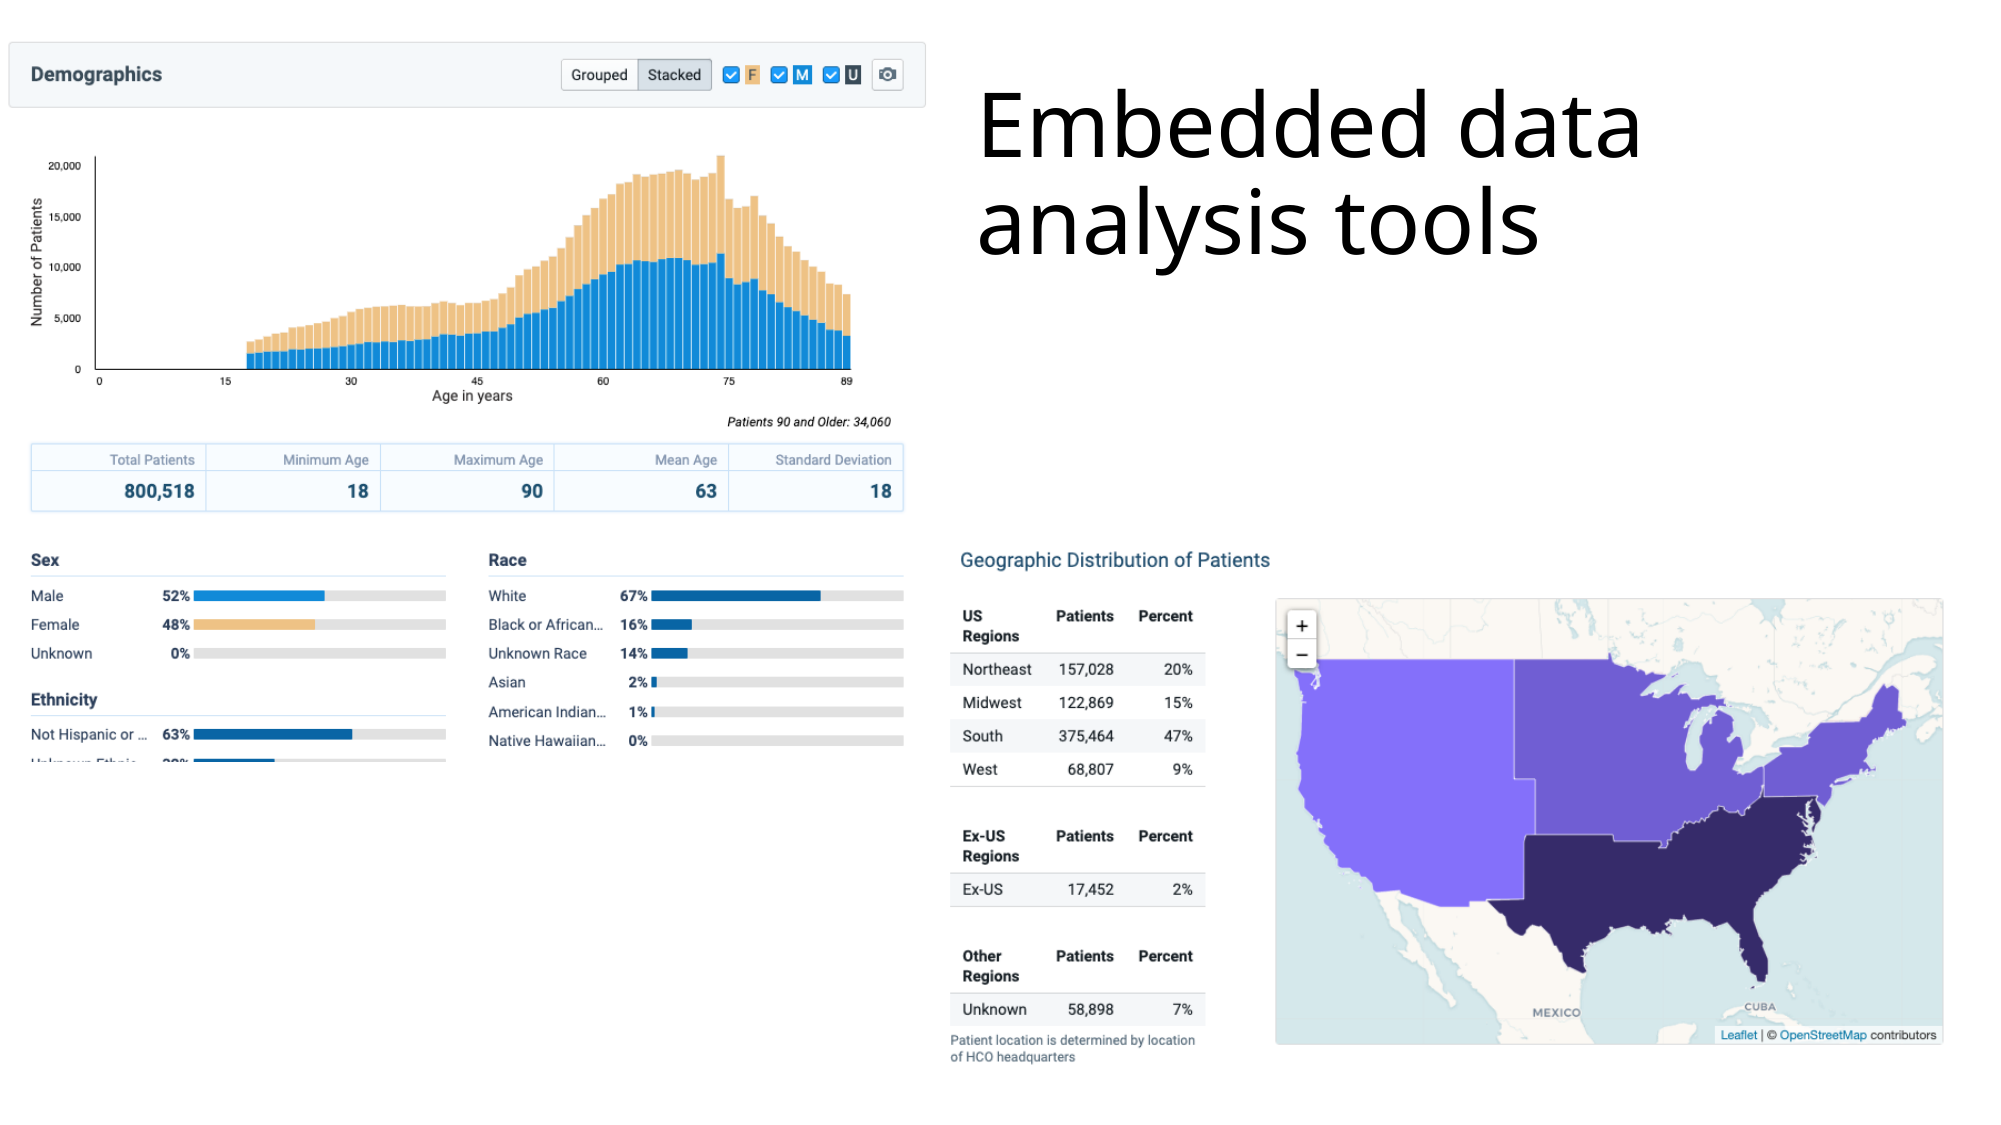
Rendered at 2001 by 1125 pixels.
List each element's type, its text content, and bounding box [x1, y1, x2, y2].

title Embedded data analysis tools [961, 72, 1903, 282]
picture [0, 29, 1958, 1096]
